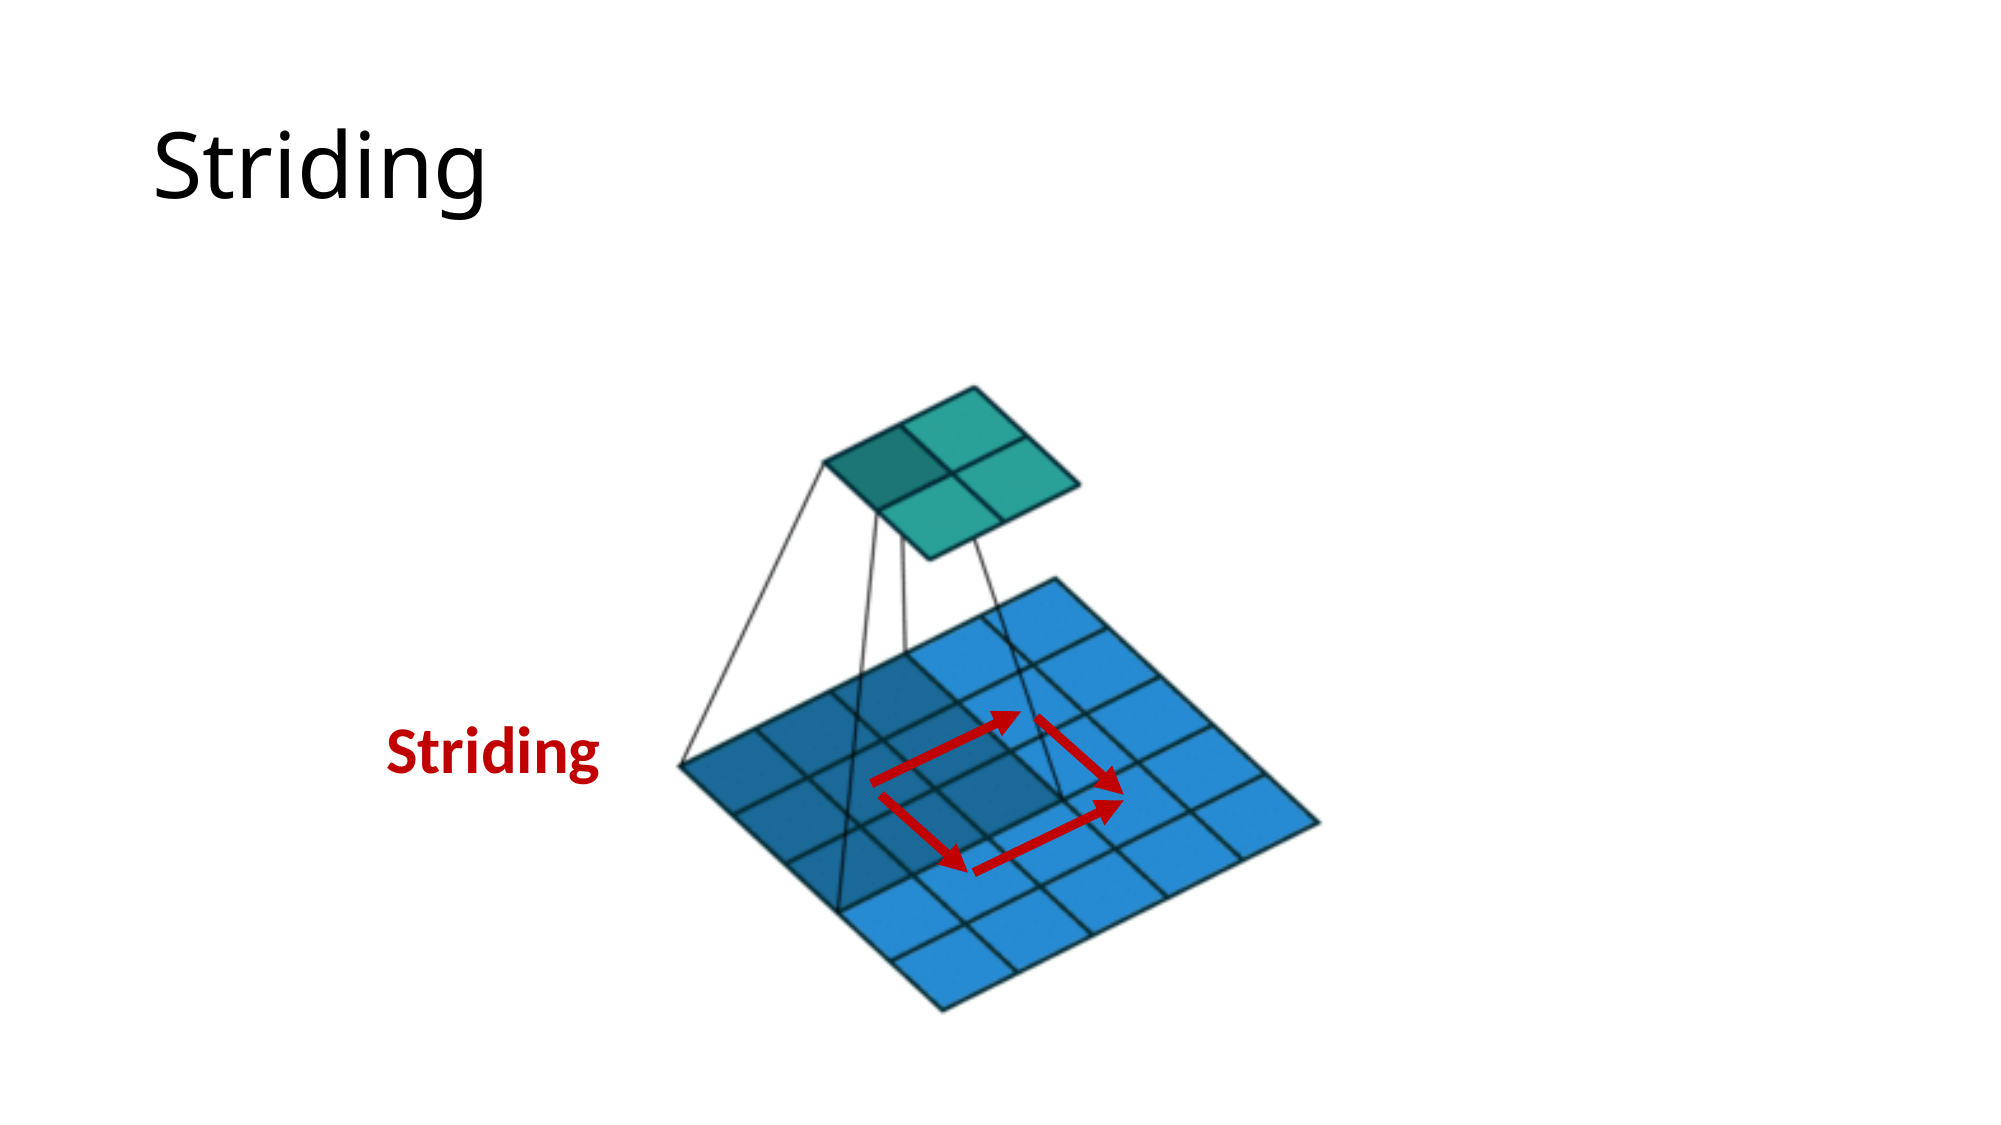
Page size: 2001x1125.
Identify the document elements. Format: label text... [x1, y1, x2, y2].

title Striding [137, 59, 1863, 278]
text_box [1036, 716, 1124, 795]
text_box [880, 794, 969, 873]
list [626, 333, 1374, 1066]
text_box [973, 800, 1124, 873]
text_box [871, 711, 1022, 784]
text_box Striding [371, 699, 626, 795]
